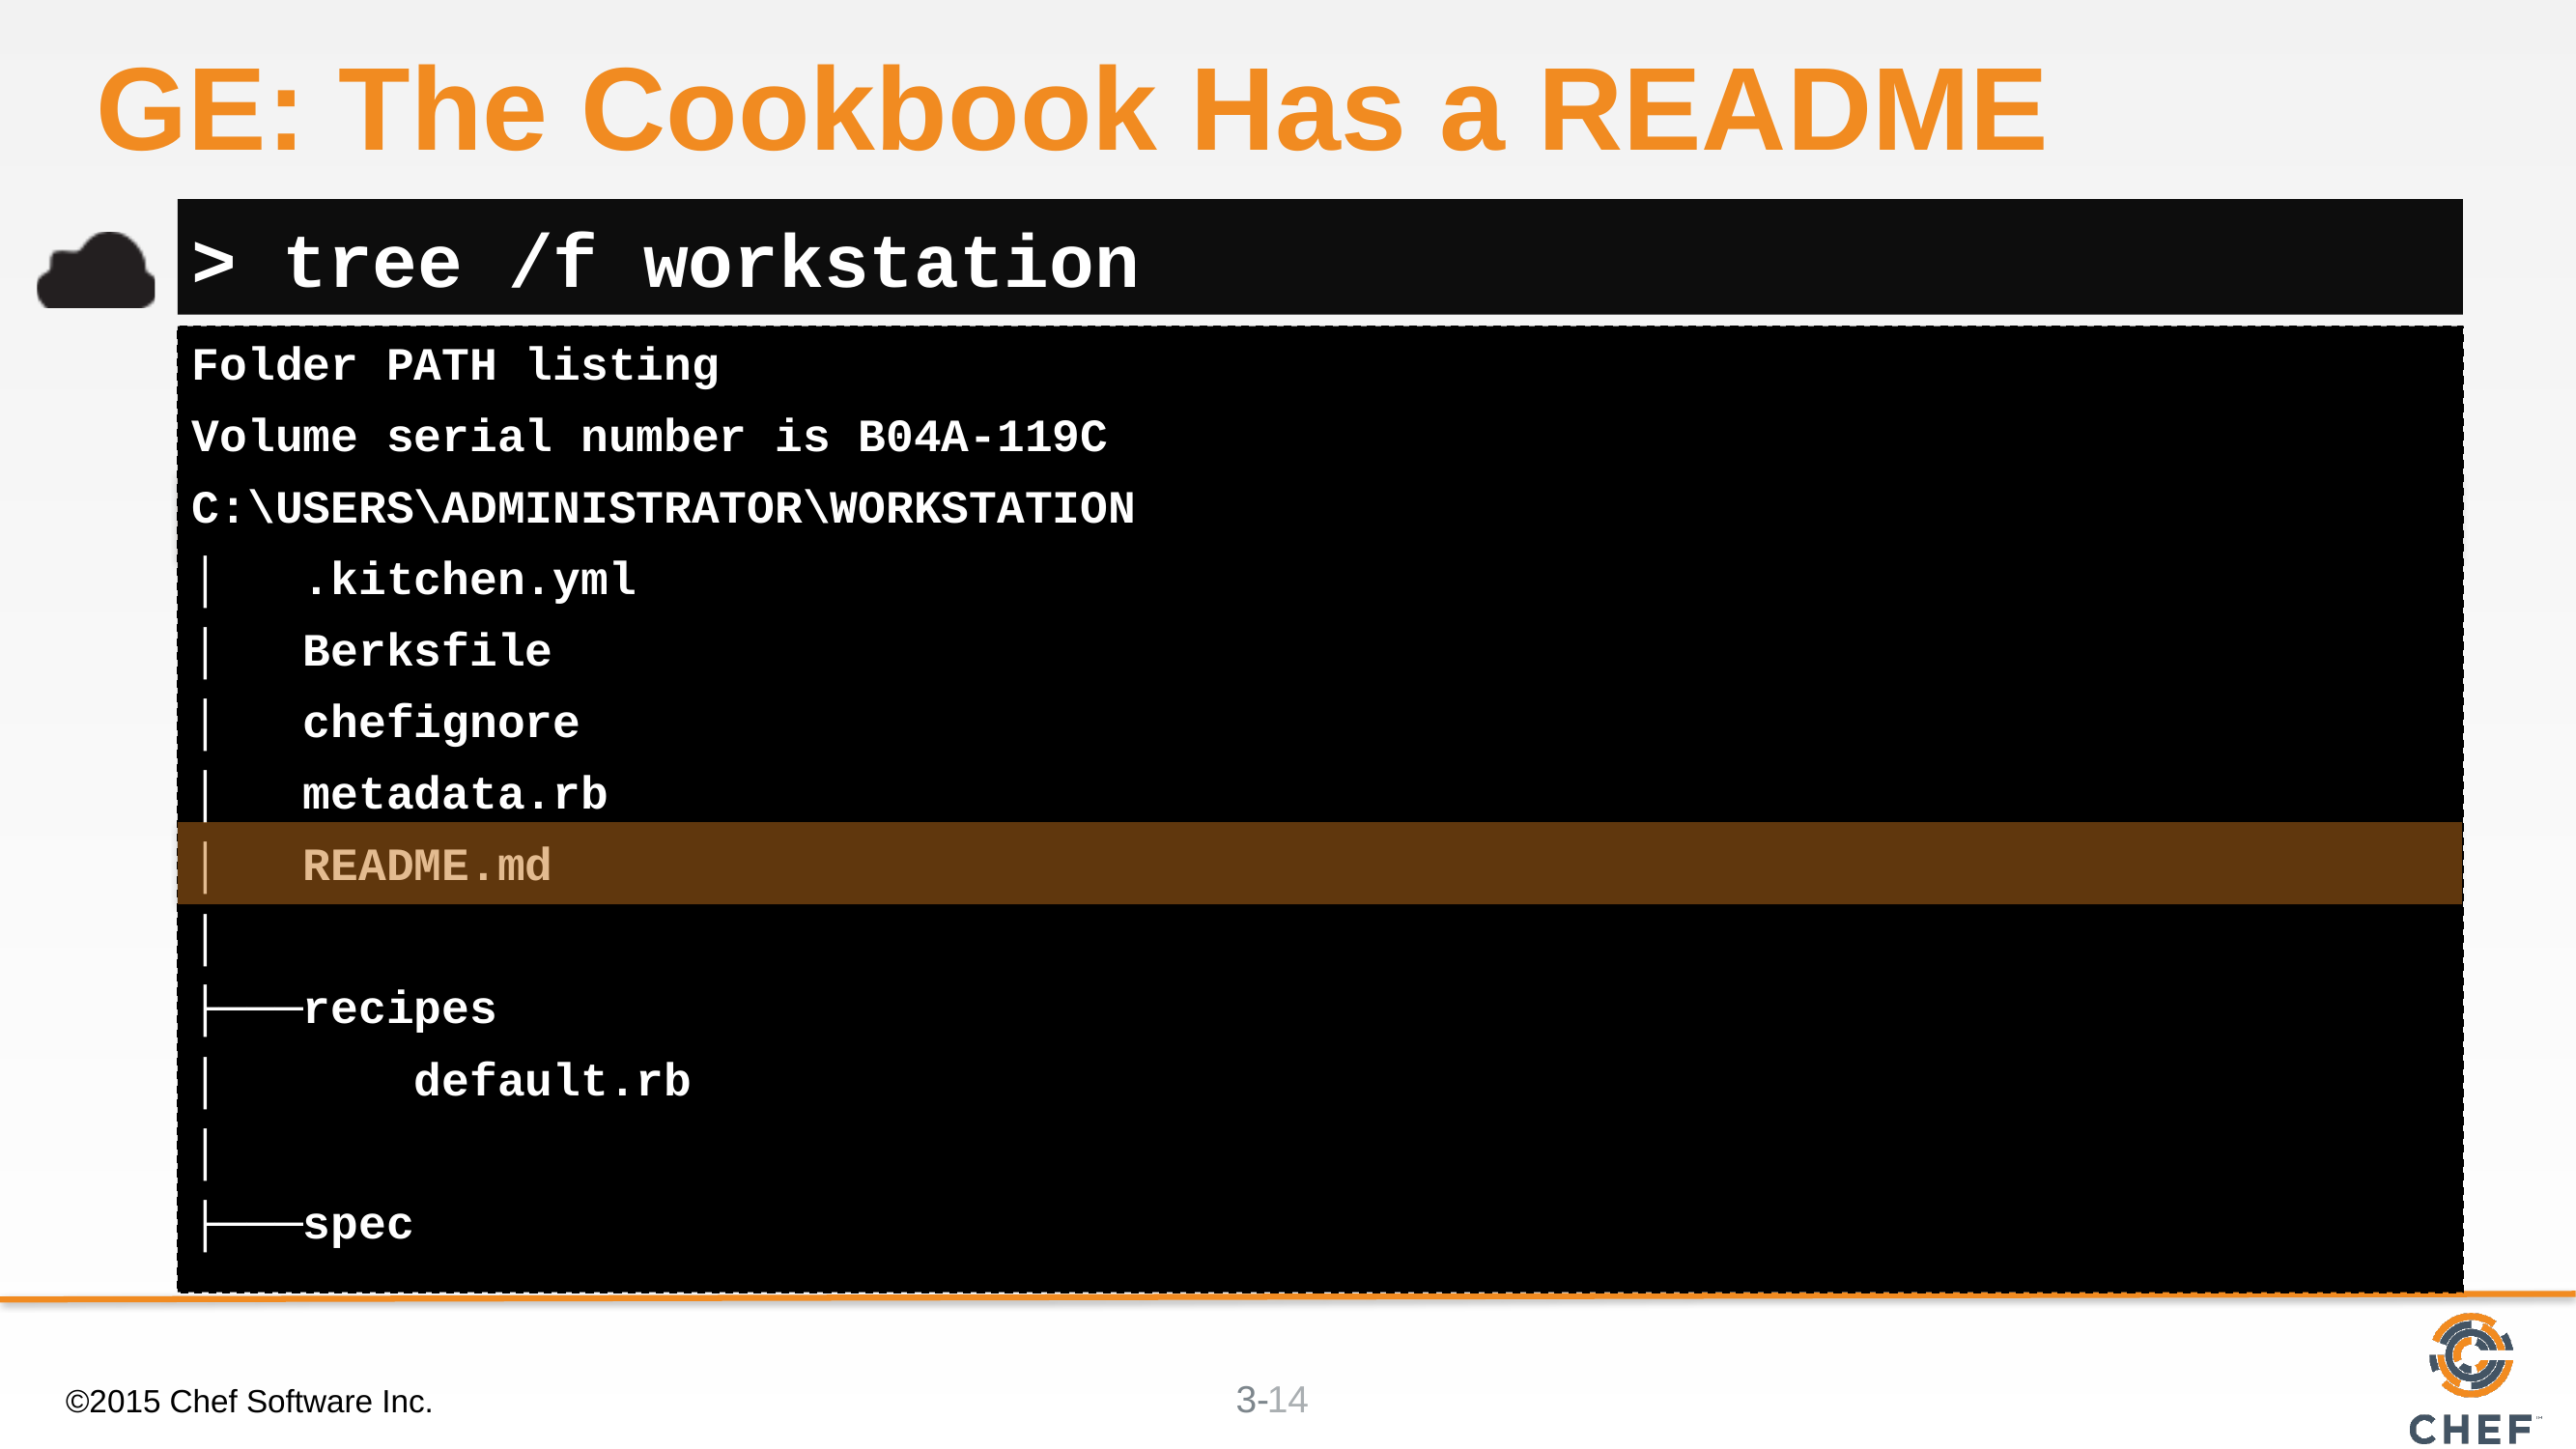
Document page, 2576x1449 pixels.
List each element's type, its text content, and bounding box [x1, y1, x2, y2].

list > tree /f workstation [177, 199, 2463, 315]
slide_number 14 [998, 1359, 1578, 1437]
footer ©2015 Chef Software Inc. [51, 1359, 952, 1440]
title GE: The Cookbook Has a README [96, 48, 2463, 180]
text_box [177, 821, 2463, 905]
list Folder PATH listing Volume serial number is B04A-119C C:\USERS\ADMINISTRATOR\WORKSTATION │ .kitchen.yml │ Berksfile │ chefignore │ metadata.rb │ README.md │ ├───recipes │ default.rb │ ├───spec [177, 914, 2464, 1293]
picture [2399, 1297, 2550, 1449]
list Folder PATH listing Volume serial number is B04A-119C C:\USERS\ADMINISTRATOR\WORKSTATION │ .kitchen.yml │ Berksfile │ chefignore │ metadata.rb │ README.md │ ├───recipes │ default.rb │ ├───spec [177, 326, 2464, 821]
